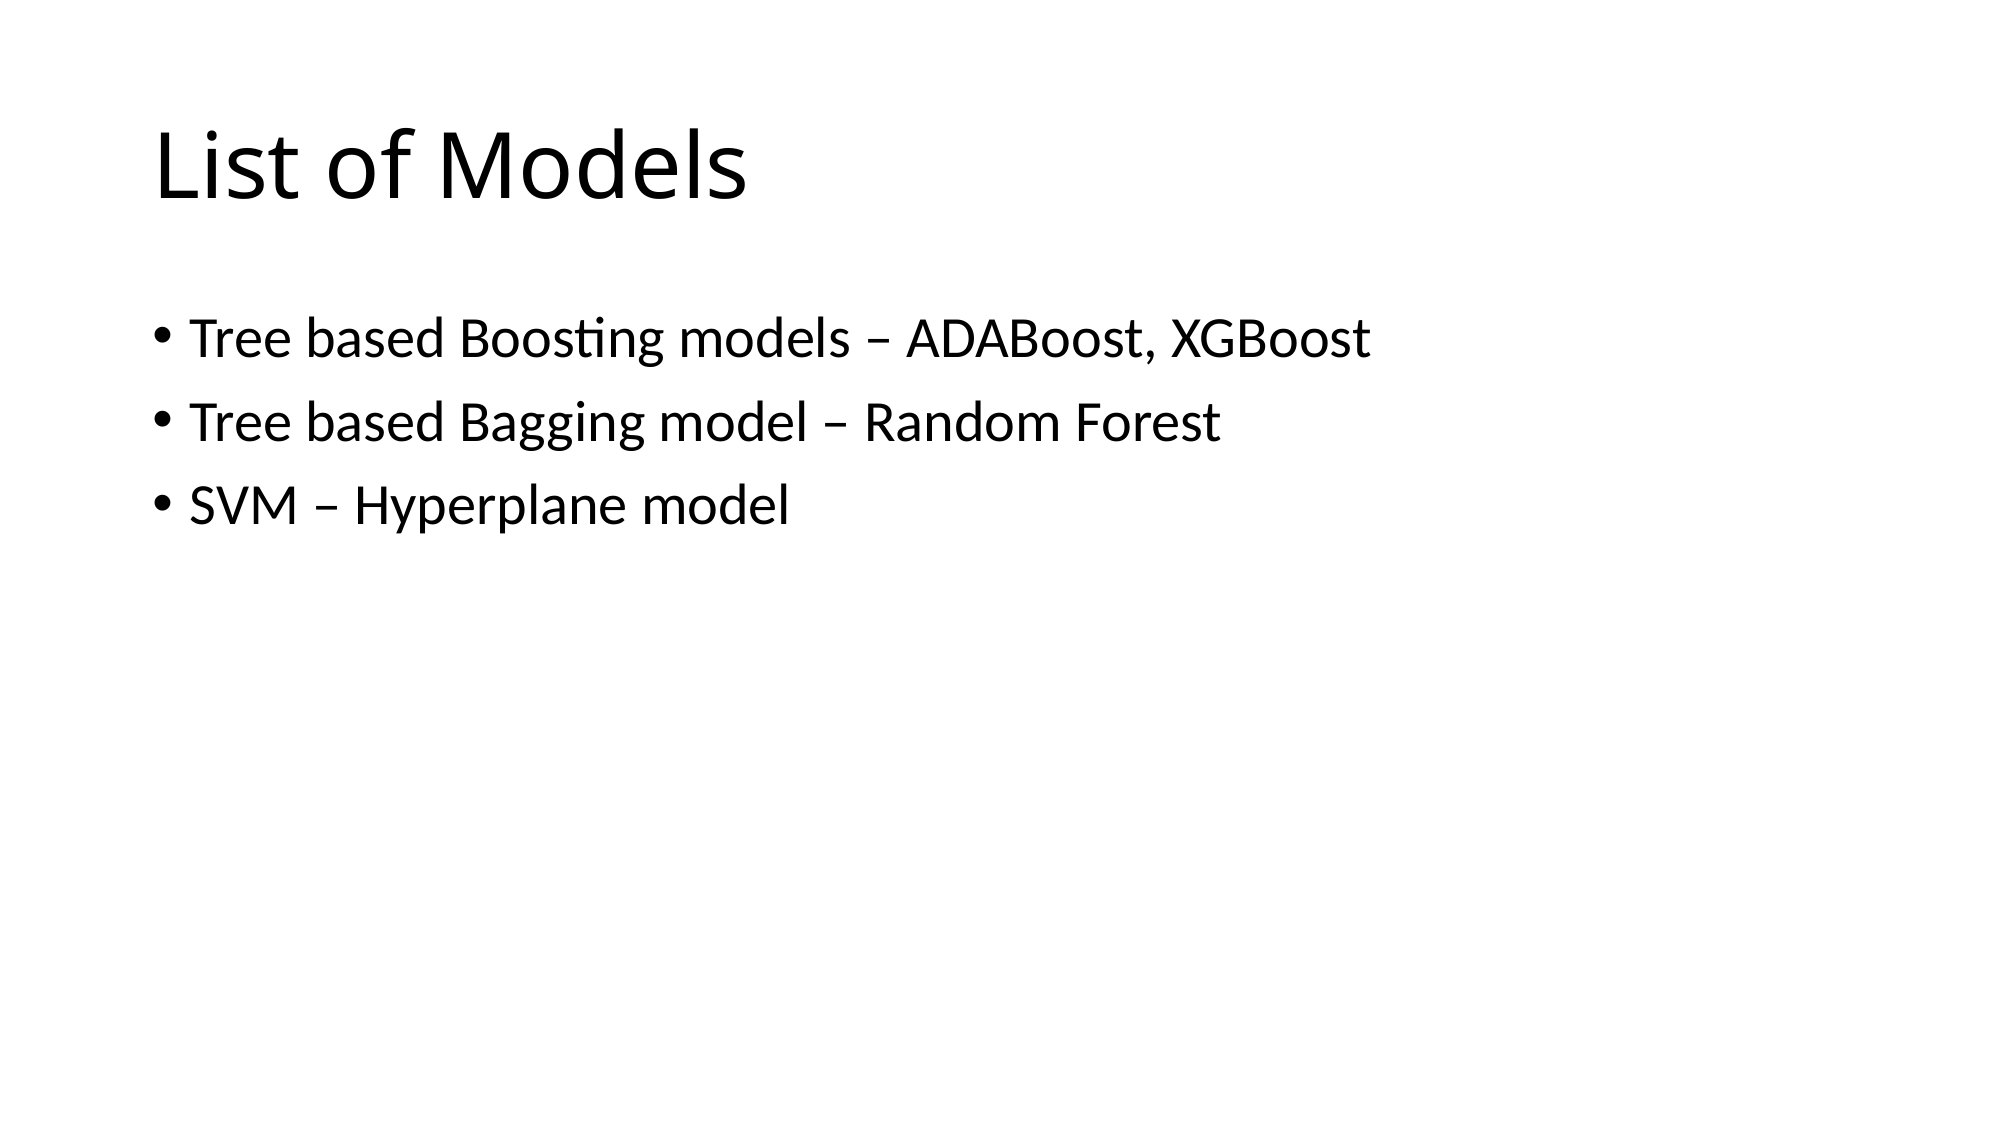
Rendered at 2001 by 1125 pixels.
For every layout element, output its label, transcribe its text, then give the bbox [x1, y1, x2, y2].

title List of Models [137, 59, 1863, 278]
list Tree based Boosting models – ADABoost, XGBoost Tree based Bagging model – Random Forest SVM – Hyperplane model [137, 299, 1863, 1014]
